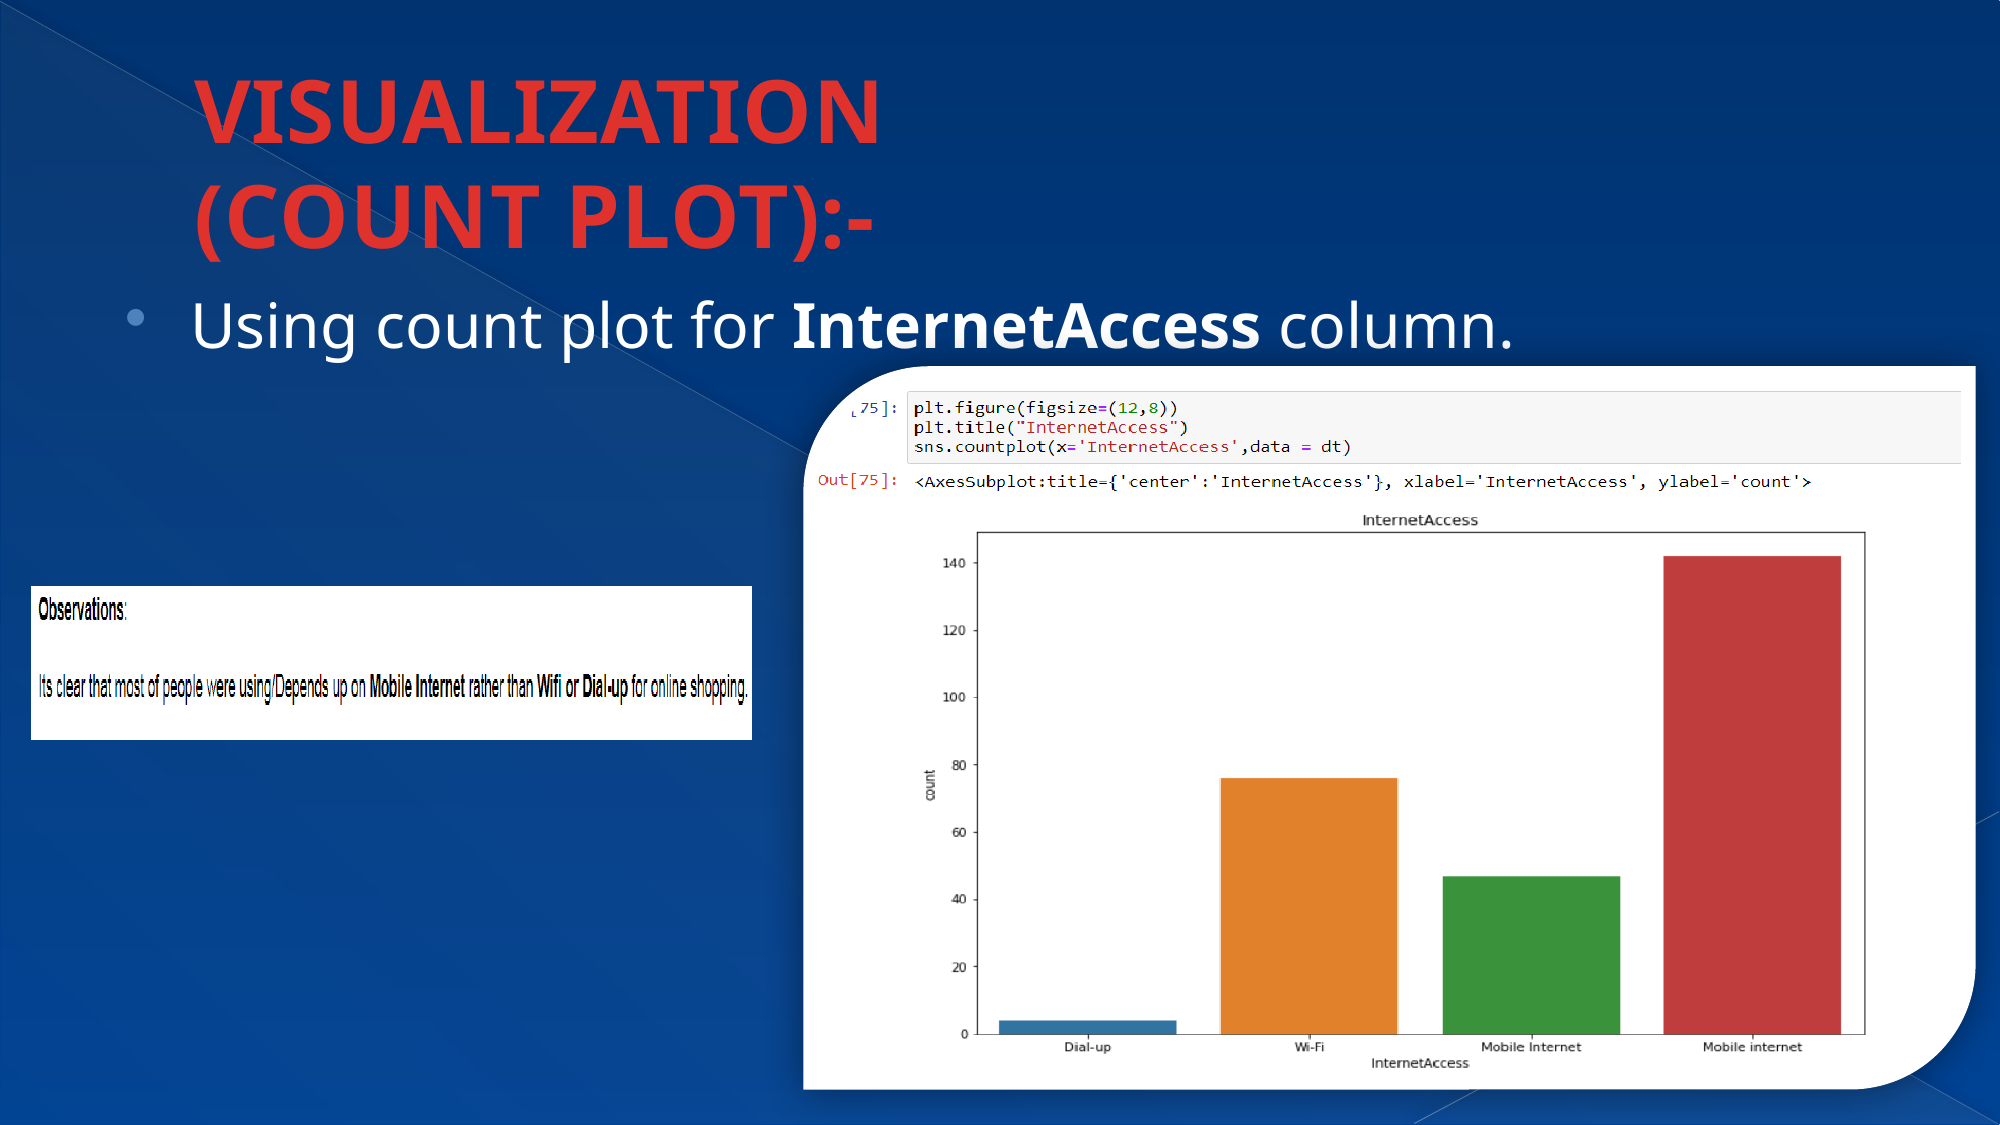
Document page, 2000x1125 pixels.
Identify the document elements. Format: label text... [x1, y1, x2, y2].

picture [810, 373, 1969, 1083]
title VISUALIZATION (COUNT PLOT):- [99, 43, 1900, 279]
picture [30, 585, 752, 740]
list Using count plot for InternetAccess column. [101, 278, 1902, 1029]
